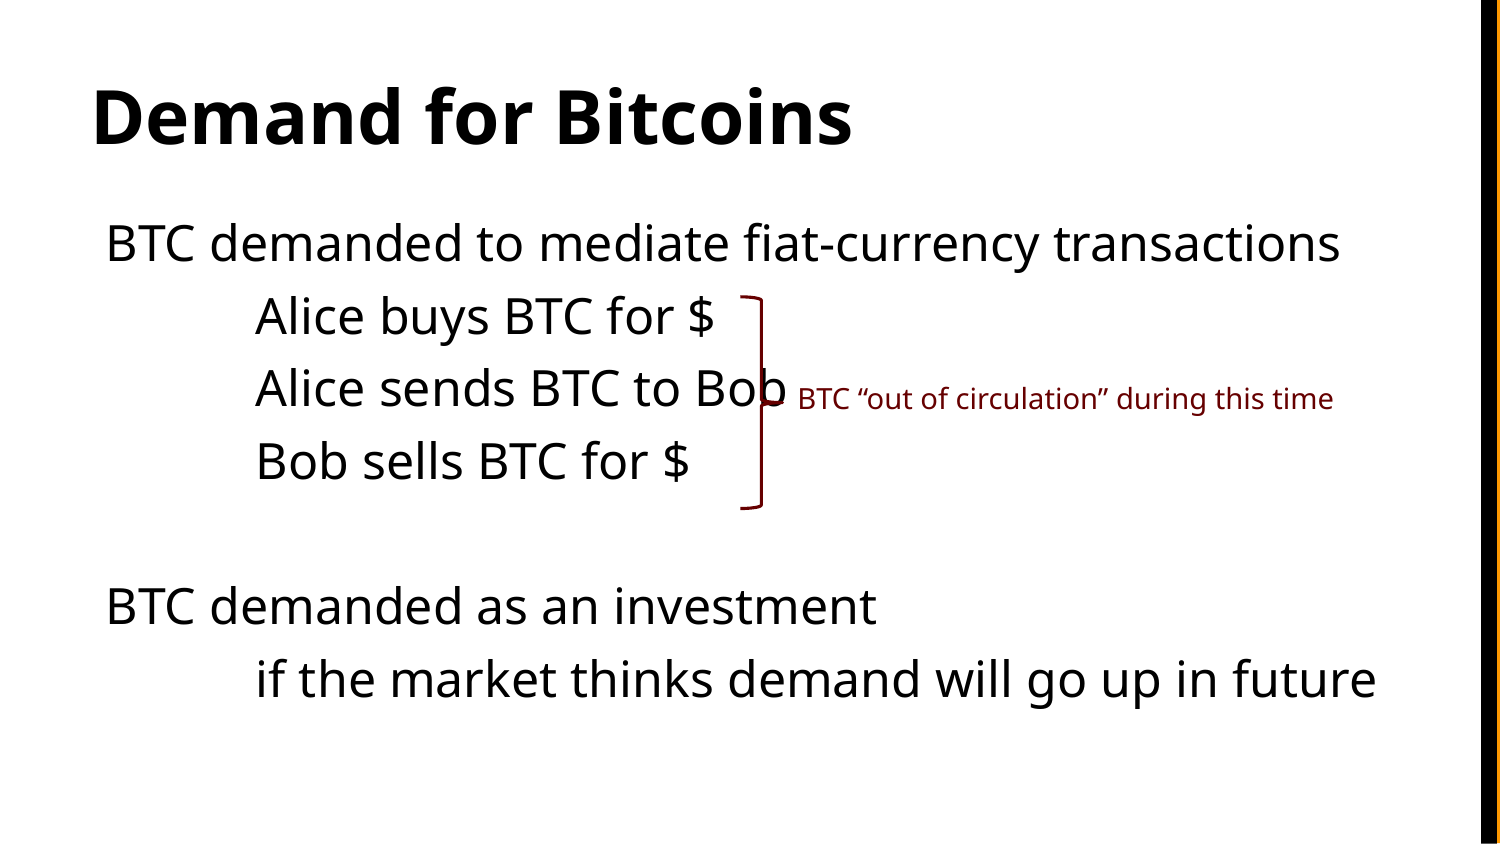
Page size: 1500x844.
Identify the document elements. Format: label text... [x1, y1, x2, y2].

text_box [740, 296, 782, 509]
text_box BTC “out of circulation” during this time [782, 365, 1383, 441]
list BTC demanded to mediate fiat-currency transactions Alice buys BTC for $ Alice sends BTC to Bob Bob sells BTC for $ BTC demanded as an investment if the market thinks demand will go up in future [90, 196, 1441, 808]
title Demand for Bitcoins [75, 33, 1425, 175]
